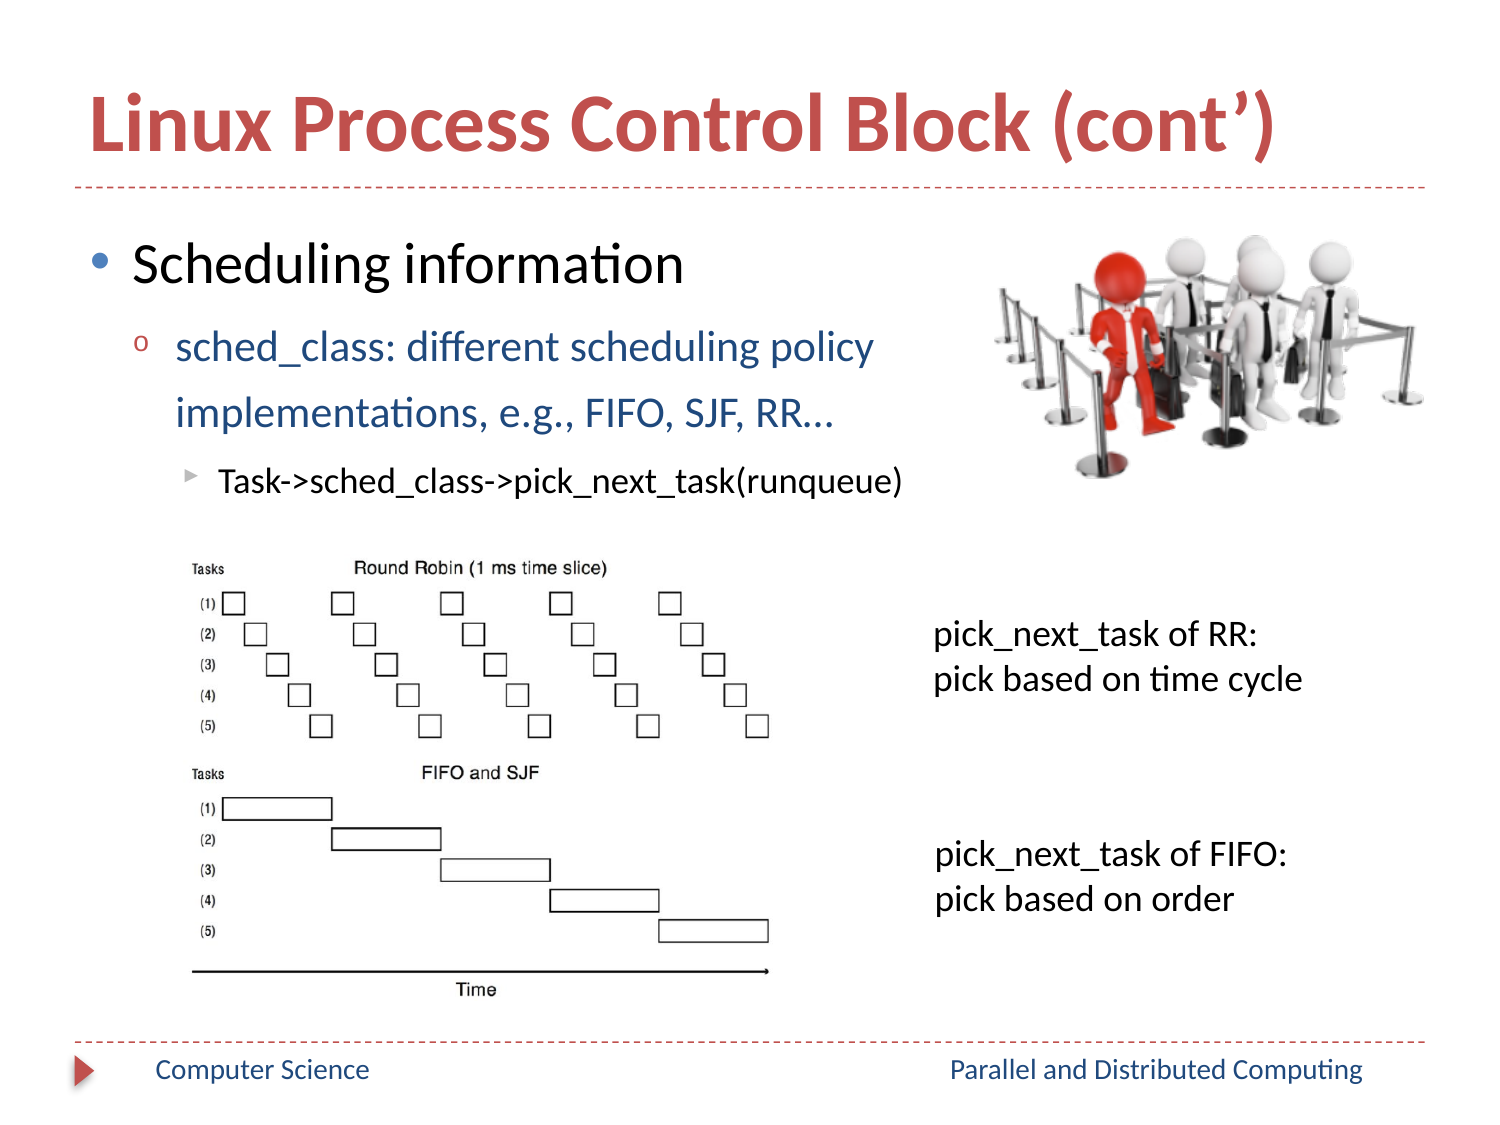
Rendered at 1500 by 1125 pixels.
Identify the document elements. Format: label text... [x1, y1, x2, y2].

picture [174, 554, 792, 1001]
text_box pick_next_task of FIFO: pick based on order [919, 821, 1433, 927]
title Linux Process Control Block (cont’) [75, 12, 1425, 175]
slide_number Computer Science [100, 1042, 426, 1103]
slide_number Parallel and Distributed Computing [887, 1042, 1426, 1103]
picture [993, 114, 1426, 577]
list Scheduling information sched_class: different scheduling policy implementations, e.g., FIFO, SJF, RR… Task->sched_class->pick_next_task(runqueue) [75, 200, 986, 513]
text_box pick_next_task of RR: pick based on time cycle [918, 601, 1431, 707]
